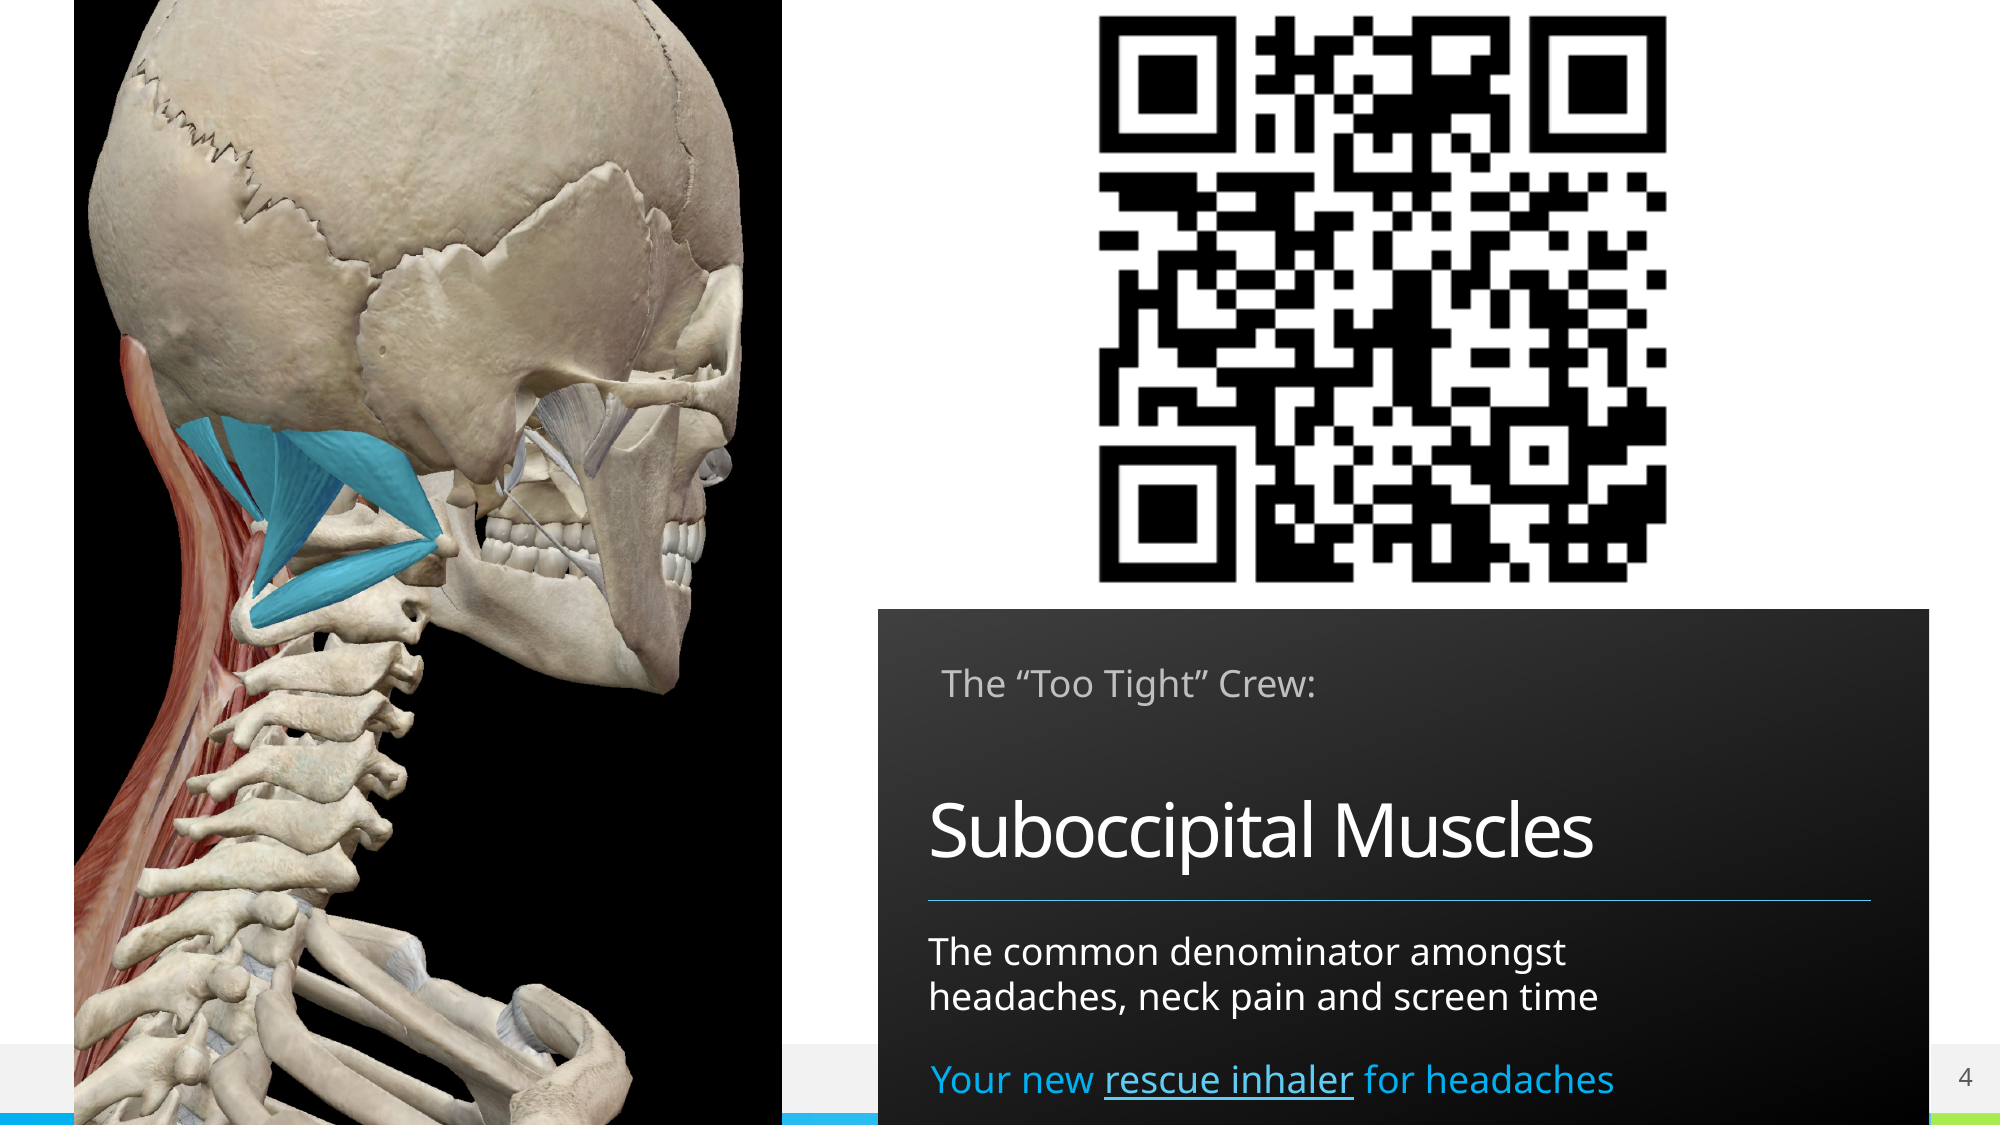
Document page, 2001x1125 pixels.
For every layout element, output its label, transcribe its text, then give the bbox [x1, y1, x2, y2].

title Suboccipital Muscles [928, 653, 1872, 874]
list The common denominator amongst headaches, neck pain and screen time [928, 928, 1698, 1112]
picture [1081, 0, 1686, 600]
picture [74, 0, 782, 1125]
text_box Your new rescue inhaler for headaches [916, 1049, 1664, 1115]
slide_number 4 [1931, 1044, 2000, 1114]
text_box The “Too Tight” Crew: [926, 653, 1332, 713]
